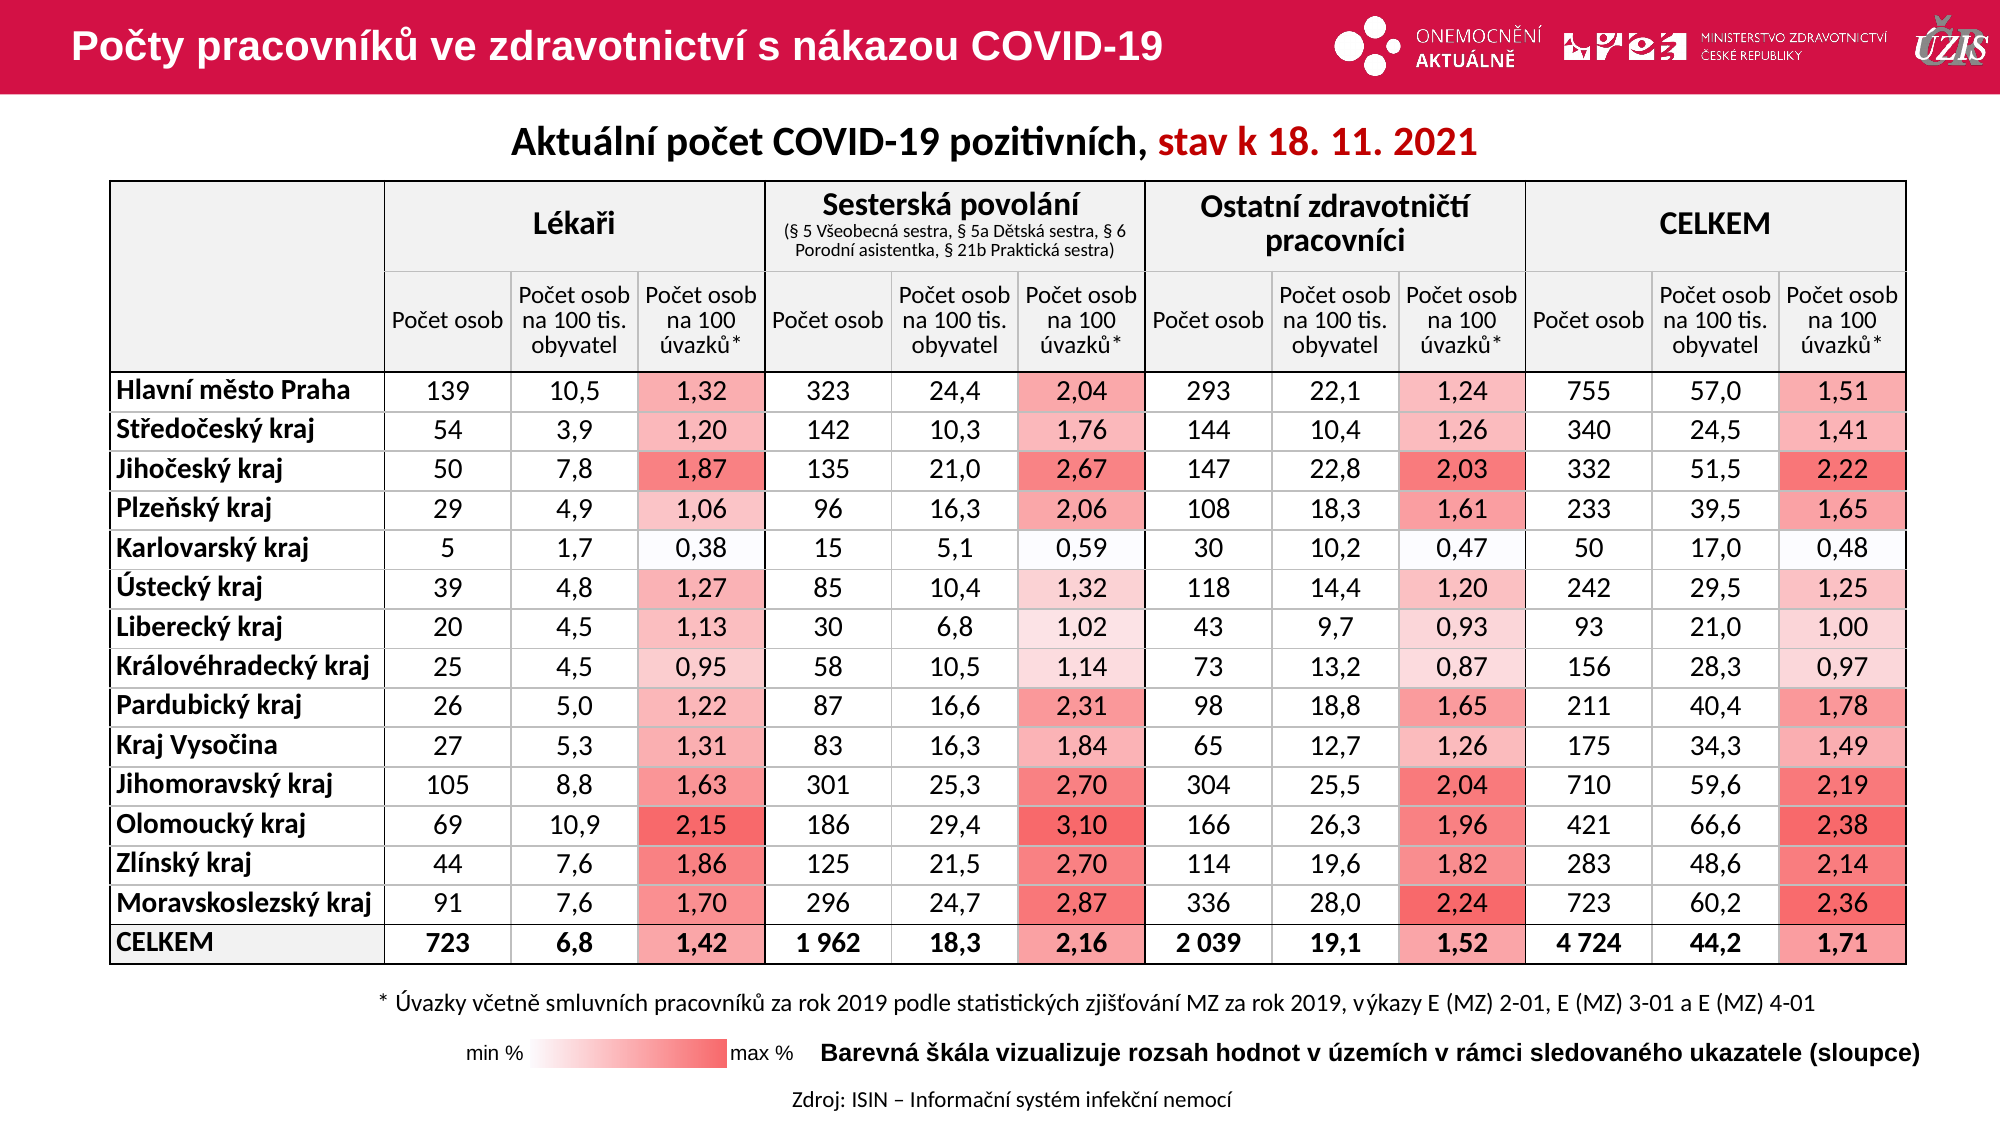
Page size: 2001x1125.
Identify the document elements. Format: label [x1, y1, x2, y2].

table_cell [639, 373, 764, 411]
table_cell [1146, 728, 1271, 766]
table_cell [111, 452, 384, 490]
table_cell [1273, 768, 1398, 805]
table_header [766, 182, 1144, 271]
table_cell [111, 610, 384, 648]
table_cell [111, 847, 384, 884]
table_cell [1146, 531, 1271, 569]
table_cell [1019, 925, 1144, 963]
table_header [1526, 182, 1905, 271]
table_cell [1019, 452, 1144, 490]
table_cell [1019, 373, 1144, 411]
table_cell [1780, 728, 1905, 766]
table_header [385, 182, 764, 271]
table_cell [639, 689, 764, 726]
table_cell [1653, 768, 1778, 805]
table_cell [892, 531, 1017, 569]
table_cell [1019, 886, 1144, 924]
table_cell [766, 689, 891, 726]
text_box [362, 978, 1962, 1024]
table_cell [1780, 272, 1905, 371]
table_cell [892, 768, 1017, 805]
table_cell [512, 531, 637, 569]
table_cell [1400, 728, 1525, 766]
table_cell [1019, 610, 1144, 648]
table_cell [892, 649, 1017, 687]
table_cell [1526, 847, 1651, 884]
picture [1334, 16, 1542, 76]
table_cell [766, 925, 891, 963]
table_cell [1653, 452, 1778, 490]
table_cell [1019, 807, 1144, 845]
table_cell [892, 728, 1017, 766]
table_cell [385, 728, 510, 766]
table_cell [1526, 531, 1651, 569]
table_cell [1146, 649, 1271, 687]
table_cell [1526, 413, 1651, 450]
table_cell [1653, 373, 1778, 411]
table_cell [639, 531, 764, 569]
table_cell [1019, 570, 1144, 608]
table_cell [766, 373, 891, 411]
table_cell [639, 925, 764, 963]
table_cell [1019, 768, 1144, 805]
table_cell [1146, 452, 1271, 490]
table_cell [1780, 452, 1905, 490]
table_cell [111, 492, 384, 529]
table_cell [1146, 610, 1271, 648]
table_cell [512, 768, 637, 805]
table_cell [1019, 413, 1144, 450]
table_cell [1146, 768, 1271, 805]
table_cell [639, 728, 764, 766]
table_cell [1019, 492, 1144, 529]
table_cell [1653, 492, 1778, 529]
table_cell [1019, 649, 1144, 687]
table_cell [1019, 728, 1144, 766]
table_cell [1400, 610, 1525, 648]
table_cell [1653, 728, 1778, 766]
text_box [99, 106, 1900, 171]
table_cell [1780, 768, 1905, 805]
table_cell [512, 413, 637, 450]
table_cell [1400, 452, 1525, 490]
table_cell [1400, 413, 1525, 450]
table_cell [1653, 610, 1778, 648]
table_cell [892, 570, 1017, 608]
table_cell [385, 413, 510, 450]
table_cell [1146, 847, 1271, 884]
table_cell [111, 531, 384, 569]
table_cell [1400, 272, 1525, 371]
table_cell [1526, 452, 1651, 490]
table_cell [512, 373, 637, 411]
table_cell [892, 689, 1017, 726]
table_cell [892, 373, 1017, 411]
table_cell [1273, 925, 1398, 963]
table_cell [1273, 886, 1398, 924]
table_cell [1526, 807, 1651, 845]
table_cell [1400, 689, 1525, 726]
table_cell [385, 768, 510, 805]
table_cell [892, 413, 1017, 450]
table_cell [1780, 413, 1905, 450]
table_cell [385, 610, 510, 648]
table_cell [512, 649, 637, 687]
table_cell [1653, 531, 1778, 569]
table_cell [1146, 570, 1271, 608]
table_cell [1019, 272, 1144, 371]
table_cell [111, 373, 384, 411]
table_cell [1400, 847, 1525, 884]
table_cell [1526, 768, 1651, 805]
table_cell [1653, 847, 1778, 884]
table_cell [1653, 807, 1778, 845]
table_cell [1526, 492, 1651, 529]
table_cell [111, 886, 384, 924]
table_cell [1146, 492, 1271, 529]
table_cell [512, 610, 637, 648]
table_cell [385, 847, 510, 884]
table_cell [1780, 492, 1905, 529]
table_cell [512, 807, 637, 845]
table_cell [111, 728, 384, 766]
table_cell [1400, 492, 1525, 529]
table_cell [1780, 925, 1905, 963]
table_cell [1526, 373, 1651, 411]
table_cell [892, 610, 1017, 648]
table_cell [1653, 925, 1778, 963]
table_cell [1273, 570, 1398, 608]
table_cell [639, 610, 764, 648]
table_cell [1273, 272, 1398, 371]
table_cell [385, 649, 510, 687]
table_cell [1273, 847, 1398, 884]
table_cell [639, 807, 764, 845]
table_cell [1653, 570, 1778, 608]
table_cell [1526, 272, 1651, 371]
table_cell [1400, 531, 1525, 569]
table_cell [1146, 925, 1271, 963]
table_cell [512, 886, 637, 924]
table_cell [1780, 531, 1905, 569]
table_cell [111, 807, 384, 845]
table_cell [385, 373, 510, 411]
table_cell [512, 452, 637, 490]
table_cell [1526, 570, 1651, 608]
text_box [454, 1029, 1963, 1075]
table_cell [1273, 649, 1398, 687]
table_cell [111, 413, 384, 450]
table_cell [111, 768, 384, 805]
table_cell [1019, 531, 1144, 569]
title [56, 0, 1287, 95]
table_cell [766, 847, 891, 884]
table_cell [639, 768, 764, 805]
table_cell [1273, 807, 1398, 845]
table_cell [639, 570, 764, 608]
table_cell [1019, 689, 1144, 726]
table_cell [1146, 689, 1271, 726]
table_cell [1780, 373, 1905, 411]
table_cell [1273, 531, 1398, 569]
table_cell [639, 272, 764, 371]
table_cell [1653, 413, 1778, 450]
table_cell [1273, 413, 1398, 450]
table_cell [1526, 610, 1651, 648]
table_cell [1019, 847, 1144, 884]
table_cell [385, 492, 510, 529]
table_cell [1653, 689, 1778, 726]
table_cell [766, 492, 891, 529]
table_cell [892, 272, 1017, 371]
table_cell [766, 610, 891, 648]
table_cell [1526, 689, 1651, 726]
table_cell [766, 768, 891, 805]
table_cell [385, 272, 510, 371]
text_box [490, 1077, 1535, 1120]
table_cell [1400, 886, 1525, 924]
table_cell [1273, 610, 1398, 648]
table_cell [1780, 610, 1905, 648]
table_cell [1653, 886, 1778, 924]
table_cell [385, 925, 510, 963]
table_cell [512, 925, 637, 963]
table_cell [639, 847, 764, 884]
table_cell [639, 886, 764, 924]
picture [1563, 31, 1888, 60]
table_cell [1780, 689, 1905, 726]
table_cell [766, 272, 891, 371]
table_cell [111, 925, 384, 963]
table_cell [385, 570, 510, 608]
table_cell [892, 807, 1017, 845]
picture [1915, 15, 1989, 66]
table_cell [1273, 728, 1398, 766]
table_cell [111, 689, 384, 726]
table_cell [1526, 728, 1651, 766]
table_cell [1146, 272, 1271, 371]
table_cell [892, 452, 1017, 490]
table_cell [111, 649, 384, 687]
table_cell [111, 570, 384, 608]
table_cell [1780, 886, 1905, 924]
table_cell [766, 413, 891, 450]
table_cell [1146, 807, 1271, 845]
table_cell [1780, 807, 1905, 845]
table_cell [385, 452, 510, 490]
table_cell [1146, 413, 1271, 450]
table_cell [1400, 807, 1525, 845]
table_cell [1526, 886, 1651, 924]
table_cell [512, 689, 637, 726]
table_cell [1273, 452, 1398, 490]
table_cell [1400, 570, 1525, 608]
table_cell [1400, 925, 1525, 963]
table_cell [766, 531, 891, 569]
table_cell [1780, 570, 1905, 608]
table_cell [512, 847, 637, 884]
table_cell [1780, 847, 1905, 884]
table_cell [1526, 925, 1651, 963]
table_cell [1400, 768, 1525, 805]
table_cell [1653, 649, 1778, 687]
table_cell [892, 492, 1017, 529]
table_cell [385, 689, 510, 726]
table_cell [892, 925, 1017, 963]
table_cell [766, 807, 891, 845]
table_cell [1400, 373, 1525, 411]
table_cell [385, 886, 510, 924]
table_cell [766, 649, 891, 687]
table_cell [639, 413, 764, 450]
table_cell [385, 531, 510, 569]
table_cell [512, 570, 637, 608]
table_cell [512, 272, 637, 371]
table_cell [1273, 492, 1398, 529]
table_cell [1400, 649, 1525, 687]
table_cell [766, 886, 891, 924]
table_cell [1146, 373, 1271, 411]
table_cell [766, 570, 891, 608]
table_cell [639, 492, 764, 529]
table_cell [512, 728, 637, 766]
table_cell [1653, 272, 1778, 371]
table_cell [1146, 886, 1271, 924]
table_cell [892, 847, 1017, 884]
table_cell [1526, 649, 1651, 687]
table_cell [512, 492, 637, 529]
table_cell [1273, 689, 1398, 726]
table_cell [892, 886, 1017, 924]
table_cell [639, 452, 764, 490]
table_cell [385, 807, 510, 845]
table_cell [639, 649, 764, 687]
table_cell [1273, 373, 1398, 411]
table_cell [1780, 649, 1905, 687]
table_header [111, 182, 384, 371]
table_cell [766, 728, 891, 766]
table_cell [766, 452, 891, 490]
table_header [1146, 182, 1525, 271]
